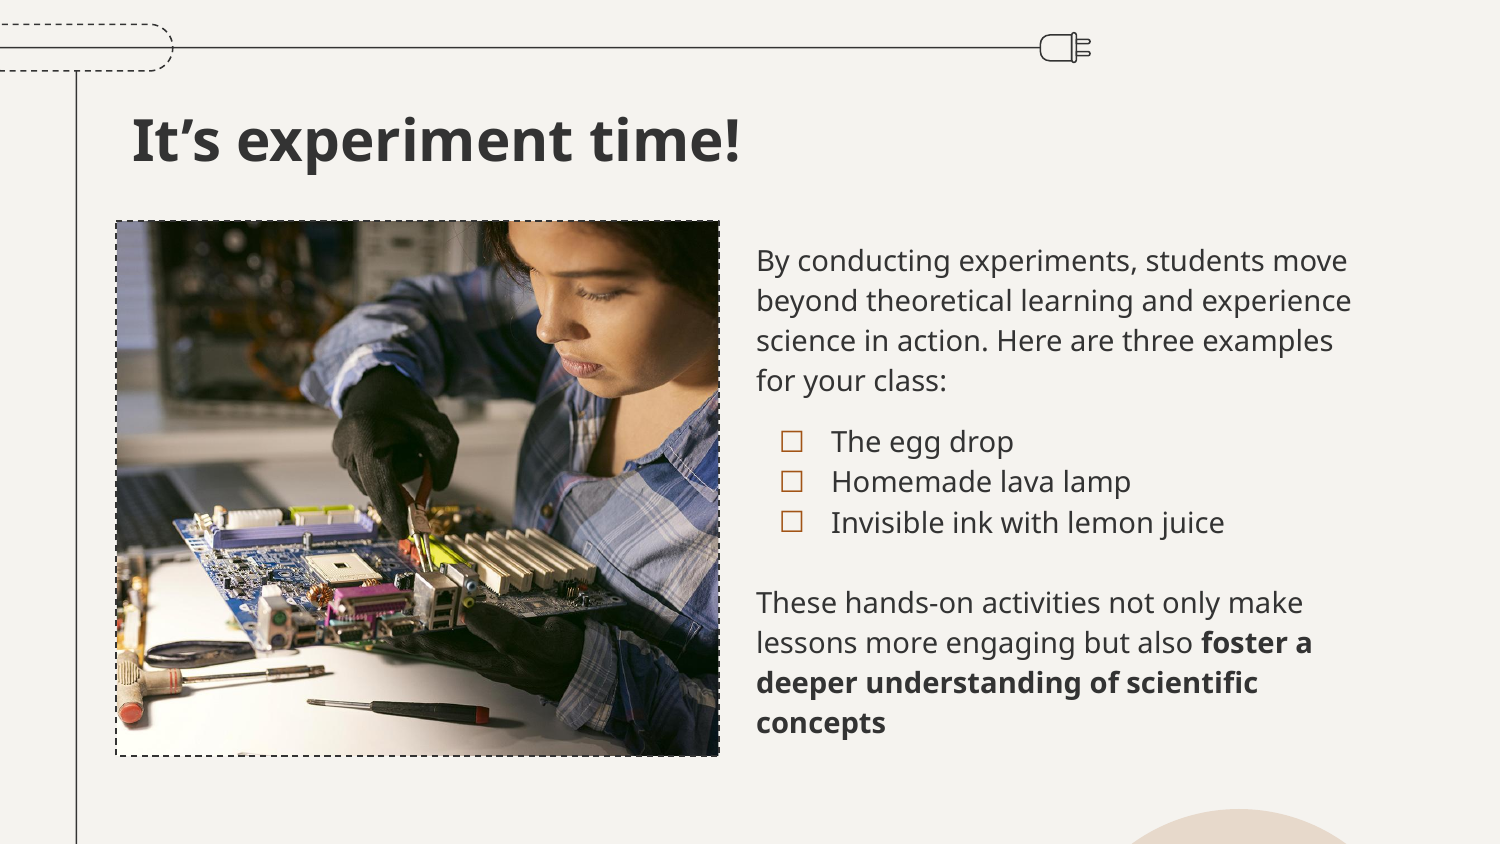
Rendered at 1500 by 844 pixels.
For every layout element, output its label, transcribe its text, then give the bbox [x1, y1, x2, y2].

picture [116, 221, 719, 756]
subtitle By conducting experiments, students move beyond theoretical learning and experience science in action. Here are three examples for your class: The egg drop Homemade lava lamp Invisible ink with lemon juice These hands-on activities not only make lessons more engaging but also foster a deeper understanding of scientific concepts [740, 221, 1383, 756]
title It’s experiment time! [116, 88, 1383, 183]
